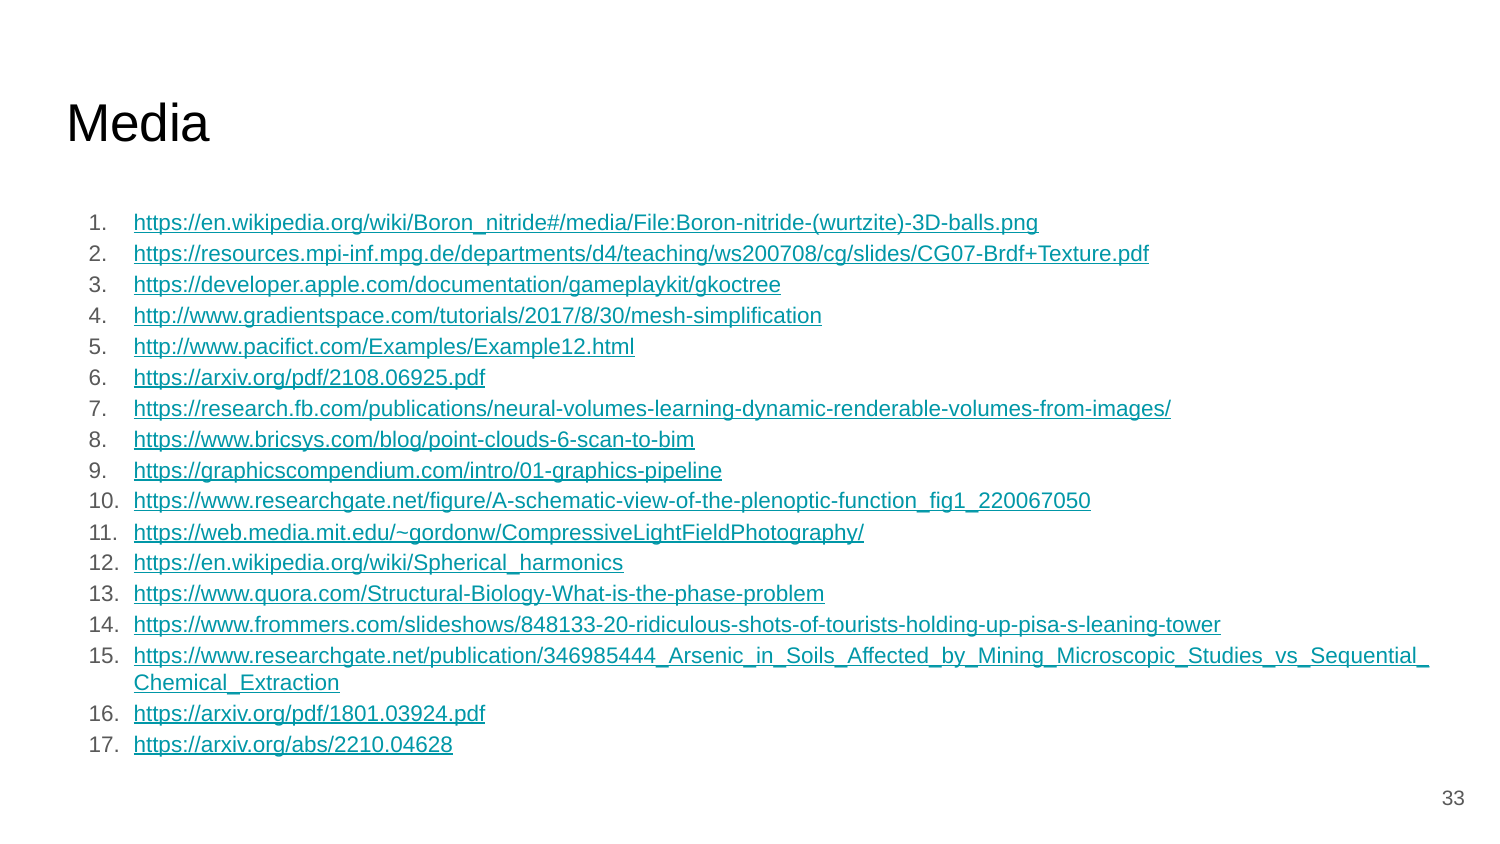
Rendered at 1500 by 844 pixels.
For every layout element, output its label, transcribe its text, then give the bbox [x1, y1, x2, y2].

slide_number ‹#› [1389, 764, 1480, 830]
title Media [51, 72, 1449, 167]
list https://en.wikipedia.org/wiki/Boron_nitride#/media/File:Boron-nitride-(wurtzite)-3D-balls.png https://resources.mpi-inf.mpg.de/departments/d4/teaching/ws200708/cg/slides/CG07-Brdf+Texture.pdf https://developer.apple.com/documentation/gameplaykit/gkoctree http://www.gradientspace.com/tutorials/2017/8/30/mesh-simplification http://www.pacifict.com/Examples/Example12.html https://arxiv.org/pdf/2108.06925.pdf https://research.fb.com/publications/neural-volumes-learning-dynamic-renderable-volumes-from-images/ https://www.bricsys.com/blog/point-clouds-6-scan-to-bim https://graphicscompendium.com/intro/01-graphics-pipeline https://www.researchgate.net/figure/A-schematic-view-of-the-plenoptic-function_fig1_220067050 https://web.media.mit.edu/~gordonw/CompressiveLightFieldPhotography/ https://en.wikipedia.org/wiki/Spherical_harmonics https://www.quora.com/Structural-Biology-What-is-the-phase-problem https://www.frommers.com/slideshows/848133-20-ridiculous-shots-of-tourists-holding-up-pisa-s-leaning-tower https://www.researchgate.net/publication/346985444_Arsenic_in_Soils_Affected_by_Mining_Microscopic_Studies_vs_Sequential_Chemical_Extraction https://arxiv.org/pdf/1801.03924.pdf https://arxiv.org/abs/2210.04628 [51, 189, 1449, 750]
